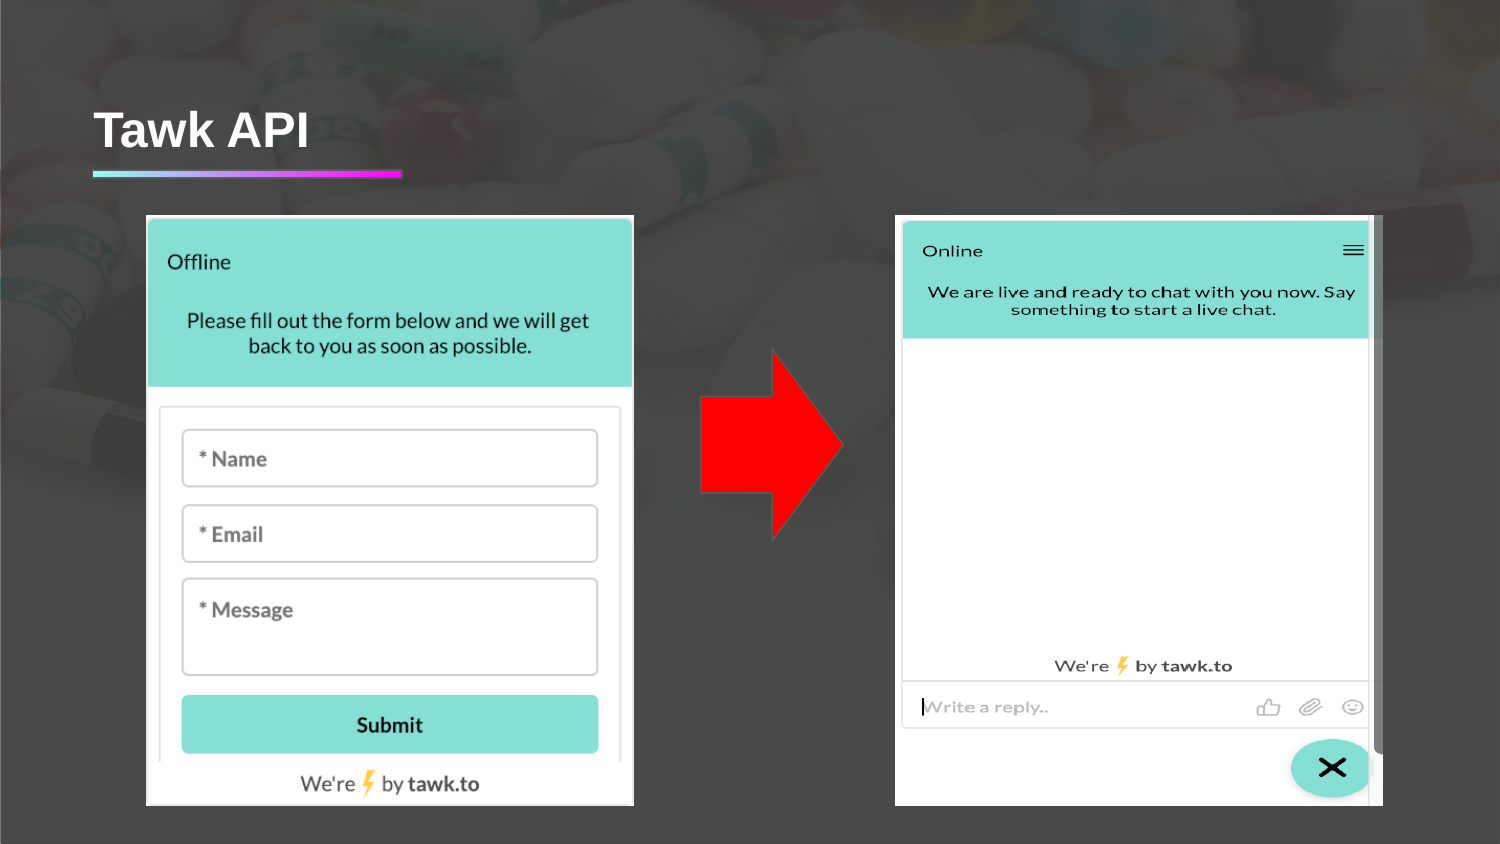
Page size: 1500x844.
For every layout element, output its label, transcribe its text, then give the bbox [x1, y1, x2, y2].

text_box [700, 348, 844, 542]
picture [145, 215, 634, 806]
text_box [0, 0, 1500, 844]
text_box Tawk API [78, 82, 566, 186]
picture [894, 215, 1383, 806]
text_box [92, 169, 402, 179]
